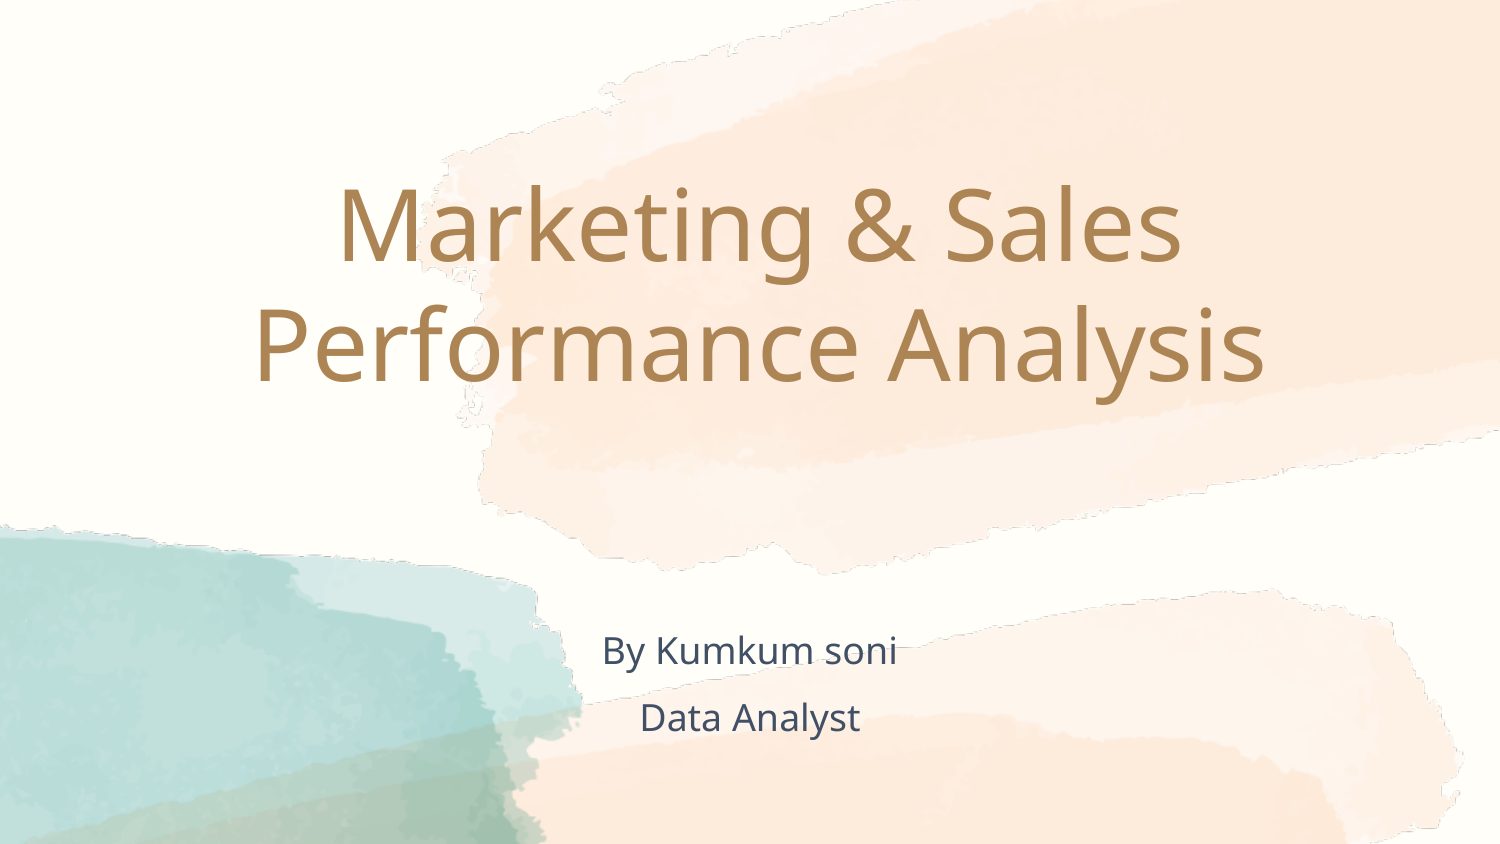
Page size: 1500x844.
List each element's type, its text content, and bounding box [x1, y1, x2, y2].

text_box [513, 530, 923, 597]
picture [0, 0, 1500, 844]
text_box Marketing & Sales Performance Analysis [61, 153, 1459, 454]
text_box By Kumkum soni Data Analyst [369, 596, 1131, 740]
